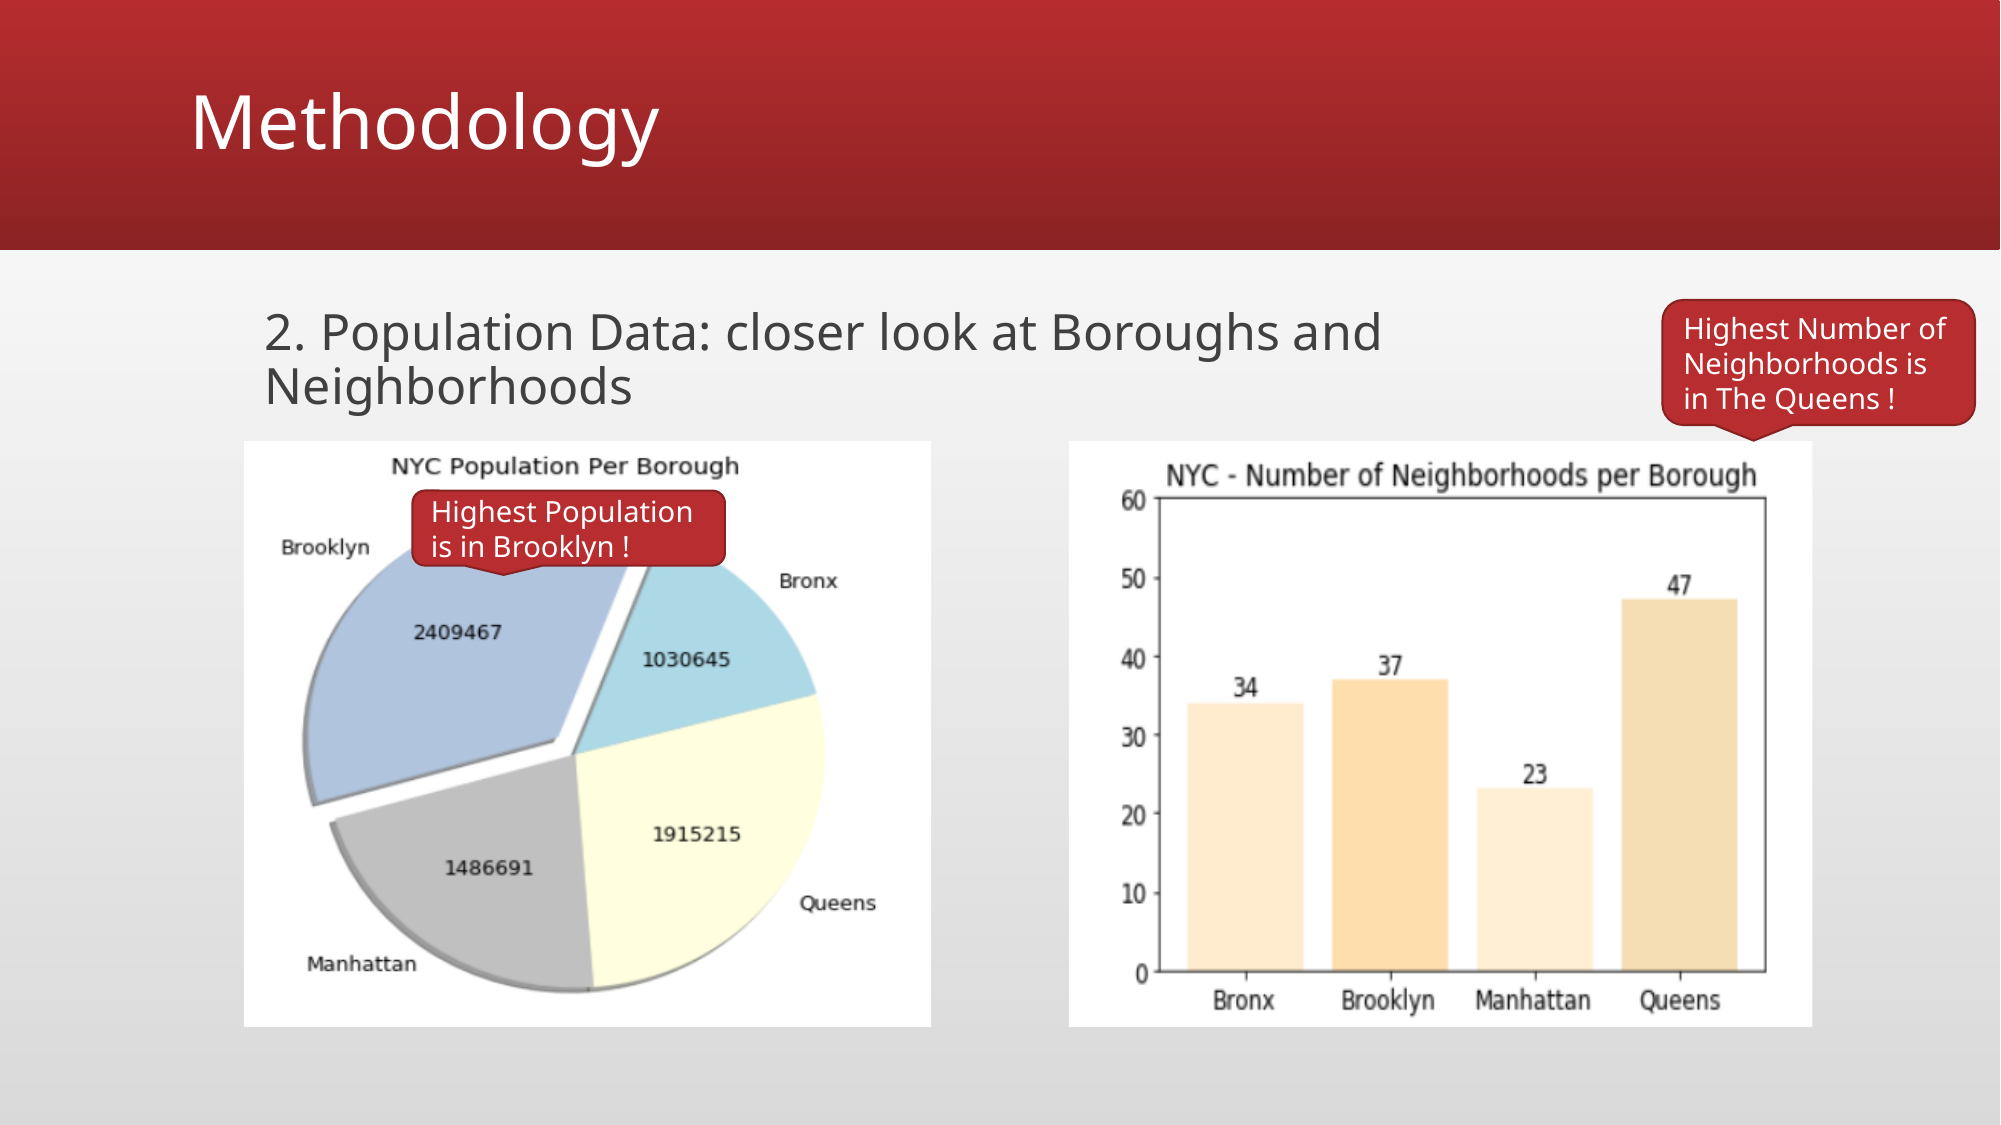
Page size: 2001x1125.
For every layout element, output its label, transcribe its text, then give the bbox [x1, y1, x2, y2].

picture [243, 441, 932, 1027]
text_box Highest Number of Neighborhoods is in The Queens ! [1661, 298, 1977, 441]
picture [1068, 441, 1813, 1027]
title Methodology [174, 16, 1825, 234]
list 2. Population Data: closer look at Boroughs and Neighborhoods [249, 299, 1676, 375]
